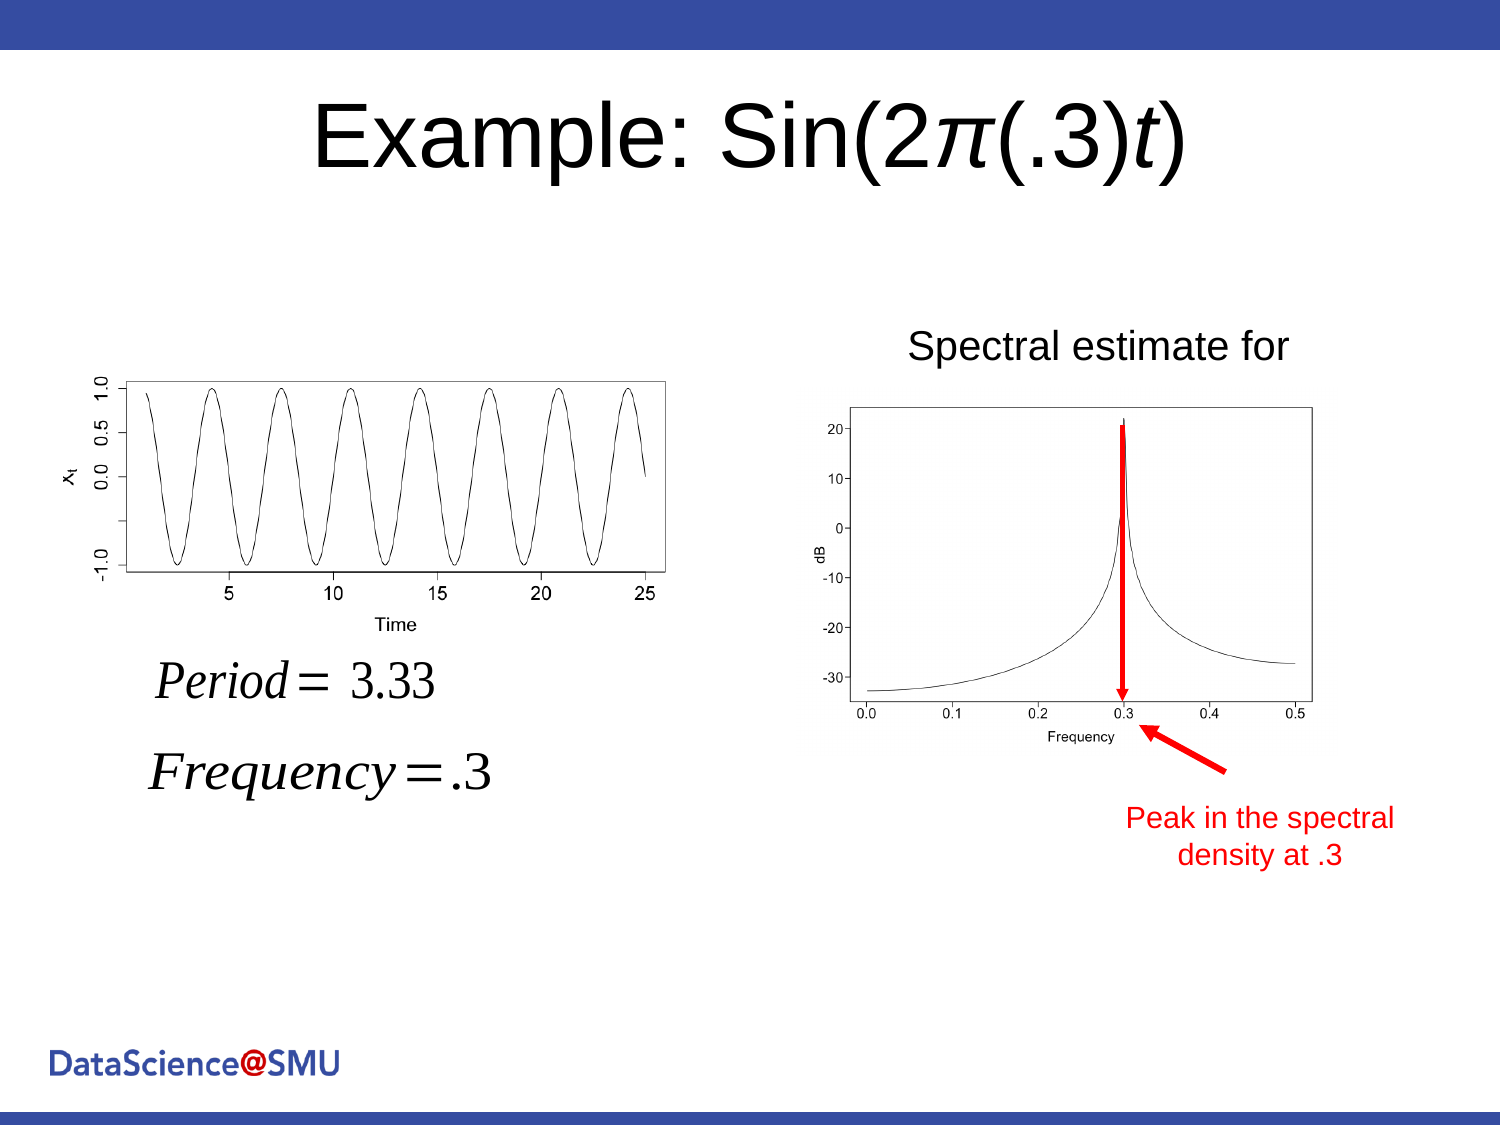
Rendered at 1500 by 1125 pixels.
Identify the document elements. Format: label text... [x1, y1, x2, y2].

text_box Peak in the spectral density at .3 [1099, 790, 1421, 881]
title Example: Sin(2π(.3)t) [75, 37, 1425, 225]
picture [62, 318, 697, 650]
picture [50, 1049, 339, 1076]
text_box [1138, 724, 1226, 773]
picture [795, 387, 1338, 756]
